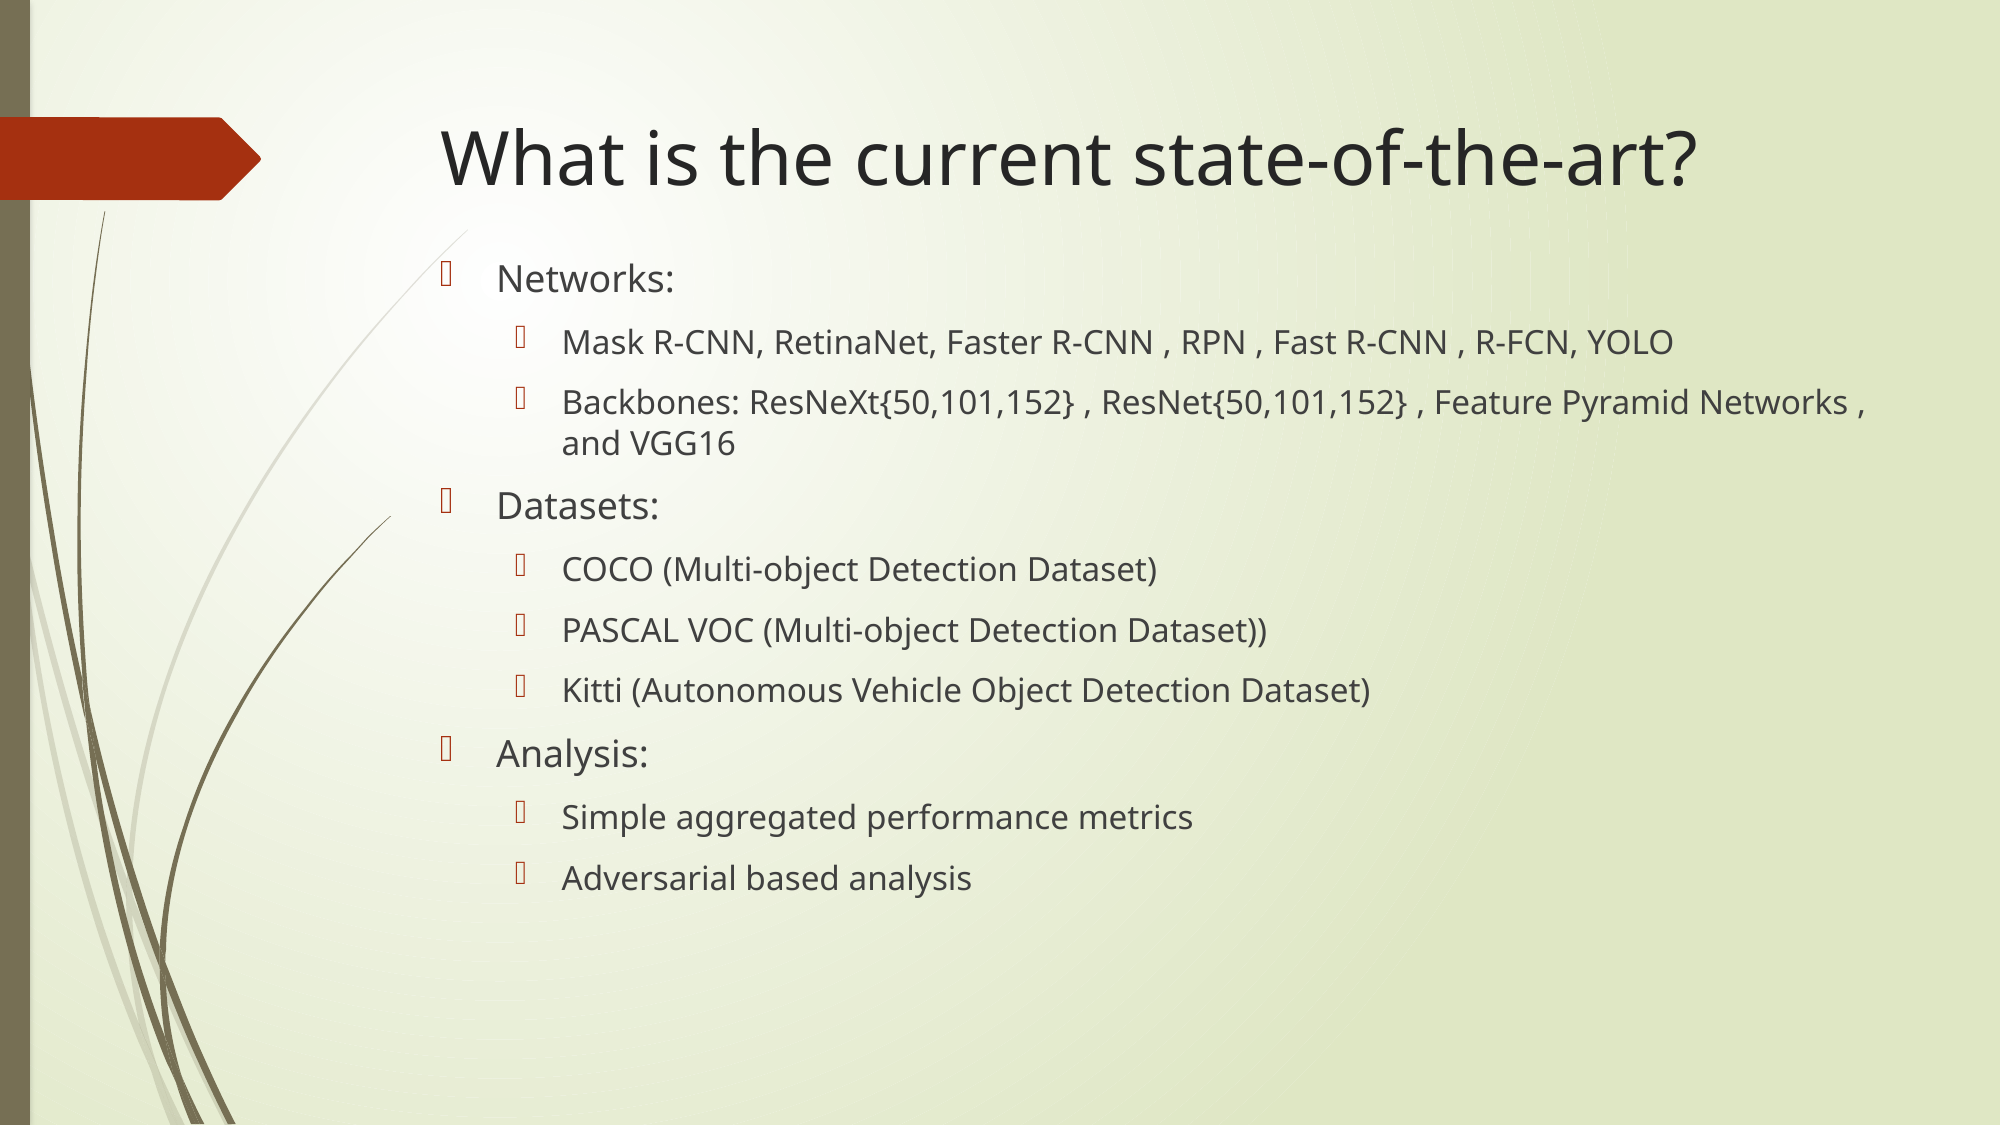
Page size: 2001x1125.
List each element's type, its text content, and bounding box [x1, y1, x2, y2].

title What is the current state-of-the-art? [425, 102, 1888, 247]
list Networks: Mask R-CNN, RetinaNet, Faster R-CNN , RPN , Fast R-CNN , R-FCN, YOLO Backbones: ResNeXt{50,101,152} , ResNet{50,101,152} , Feature Pyramid Networks , and VGG16 Datasets: COCO (Multi-object Detection Dataset) PASCAL VOC (Multi-object Detection Dataset)) Kitti (Autonomous Vehicle Object Detection Dataset) Analysis: Simple aggregated performance metrics Adversarial based analysis [424, 247, 1888, 970]
